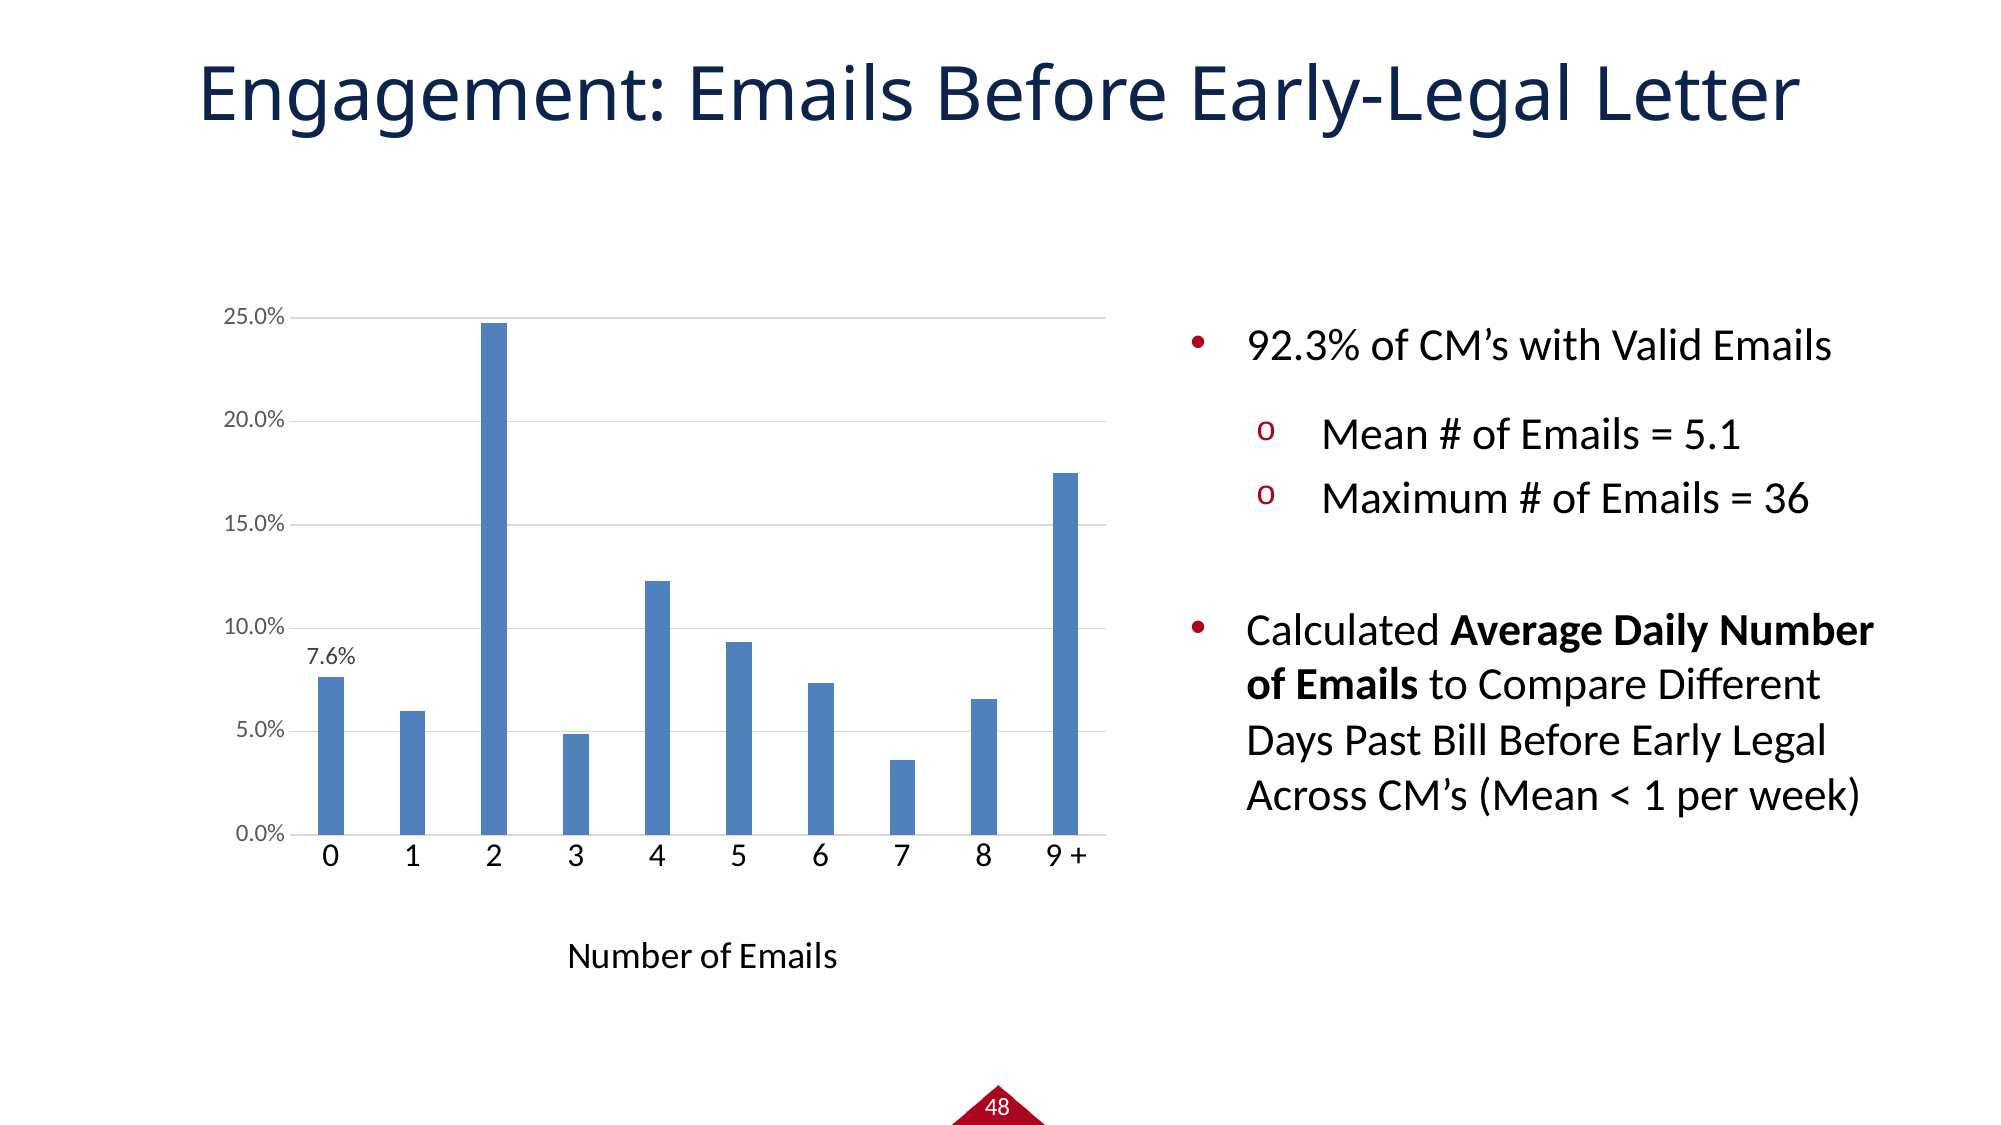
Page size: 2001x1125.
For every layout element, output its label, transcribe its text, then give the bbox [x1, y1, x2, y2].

text_box 92.3% of CM’s with Valid Emails Mean # of Emails = 5.1 Maximum # of Emails = 36 Calculated Average Daily Number of Emails to Compare Different Days Past Bill Before Early Legal Across CM’s (Mean < 1 per week) [1175, 306, 1928, 957]
chart [196, 250, 1130, 991]
title Engagement: Emails Before Early-Legal Letter [149, 0, 1850, 181]
slide_number 48 [953, 1075, 1042, 1125]
picture [1042, 1085, 1046, 1125]
